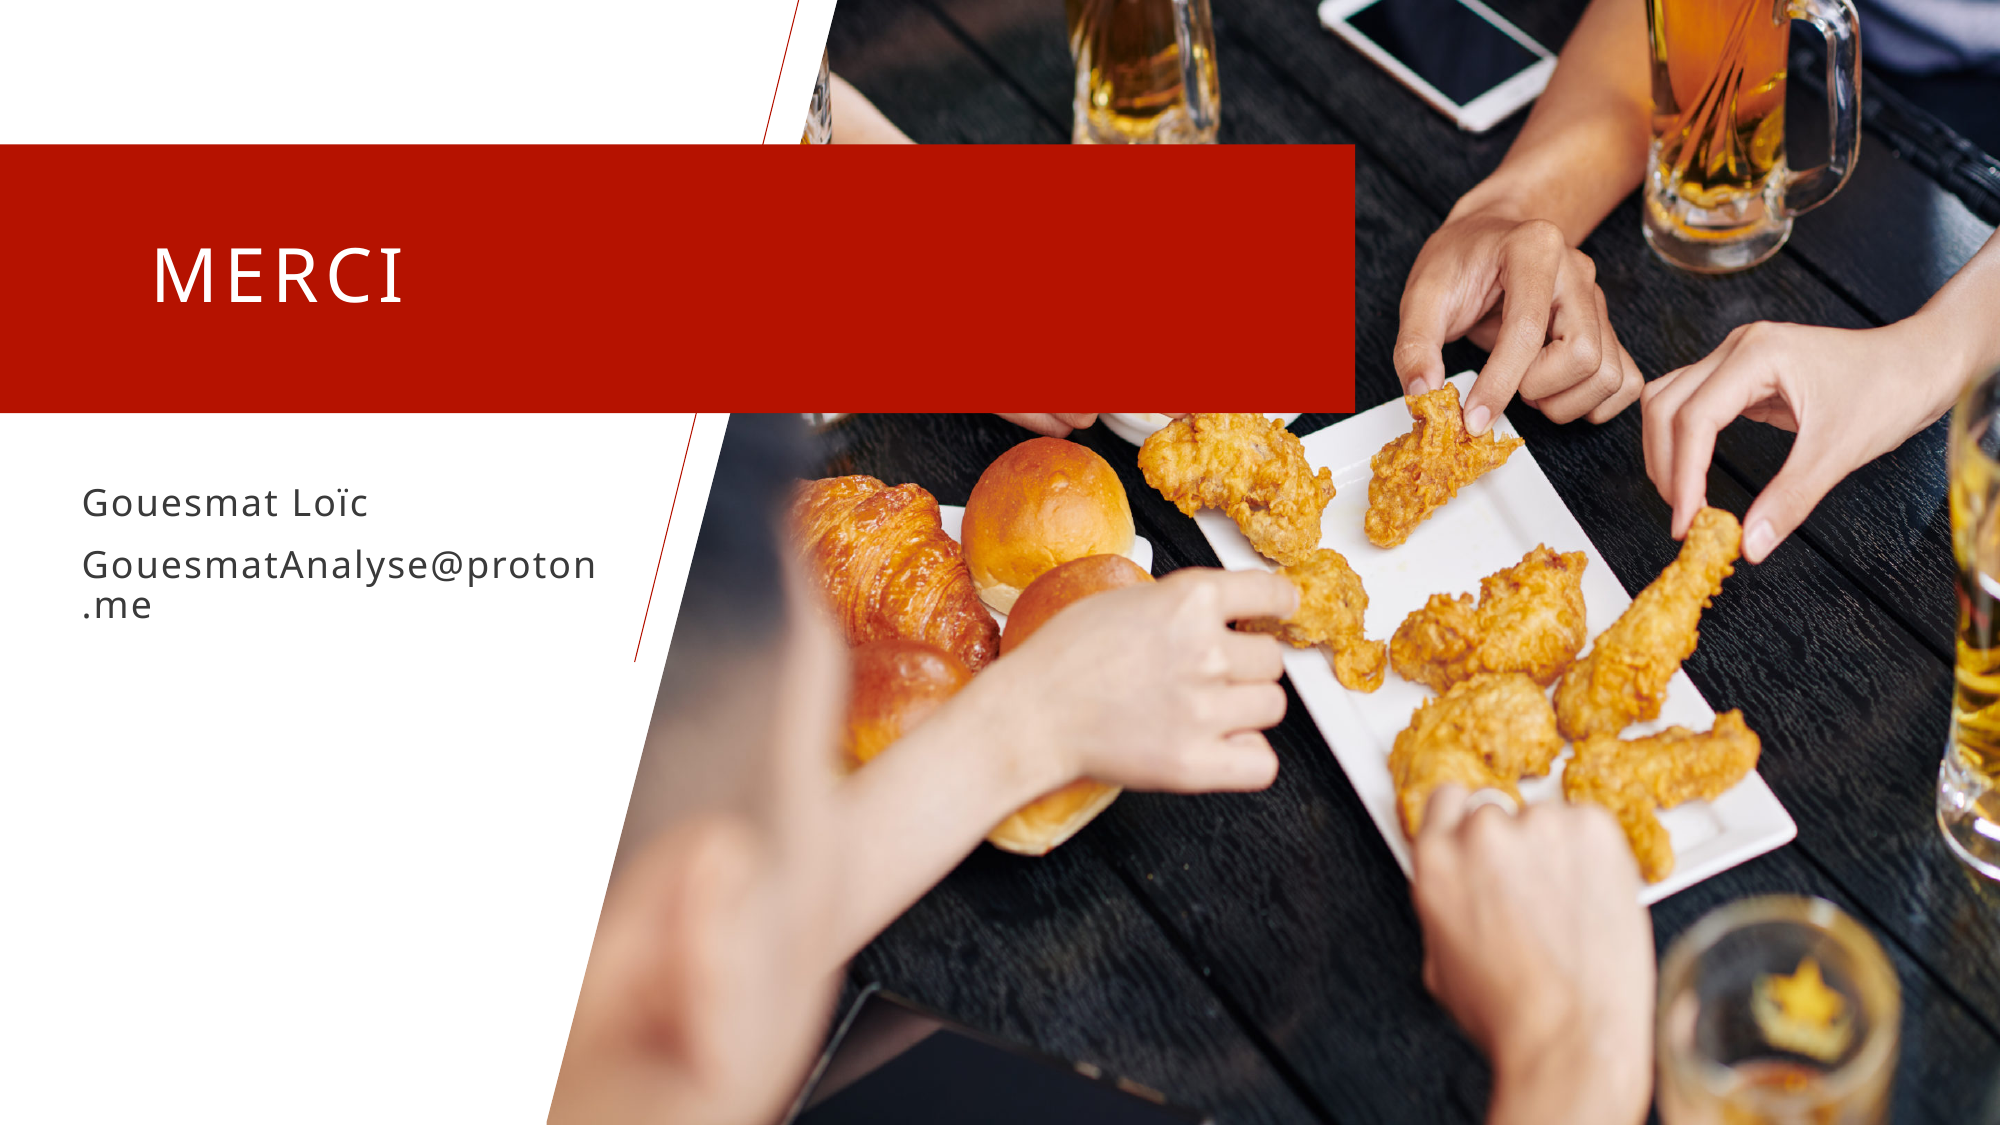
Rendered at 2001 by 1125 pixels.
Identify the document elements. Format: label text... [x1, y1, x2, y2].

subtitle Gouesmat Loïc GouesmatAnalyse@proton.me [66, 476, 546, 770]
title Merci [0, 144, 546, 414]
picture [546, 0, 2000, 1125]
